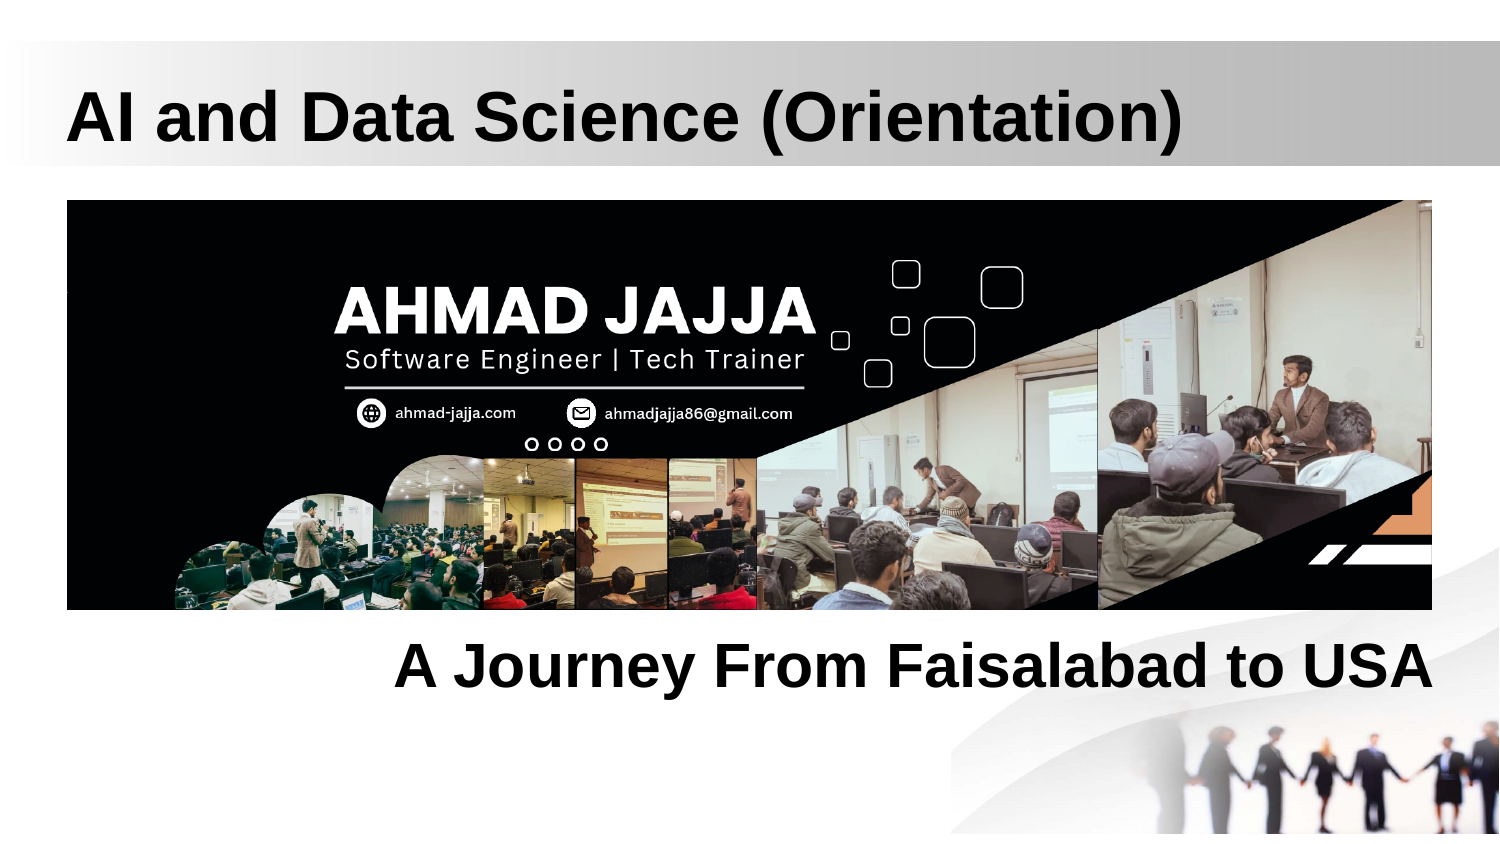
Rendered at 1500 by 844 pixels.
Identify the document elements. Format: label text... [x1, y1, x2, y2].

picture [951, 725, 1499, 834]
title AI and Data Science (Orientation) [0, 42, 1315, 184]
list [66, 200, 1432, 611]
text_box [377, 98, 878, 149]
text_box A Journey From Faisalabad to USA [134, 617, 1500, 725]
picture [951, 546, 1499, 617]
